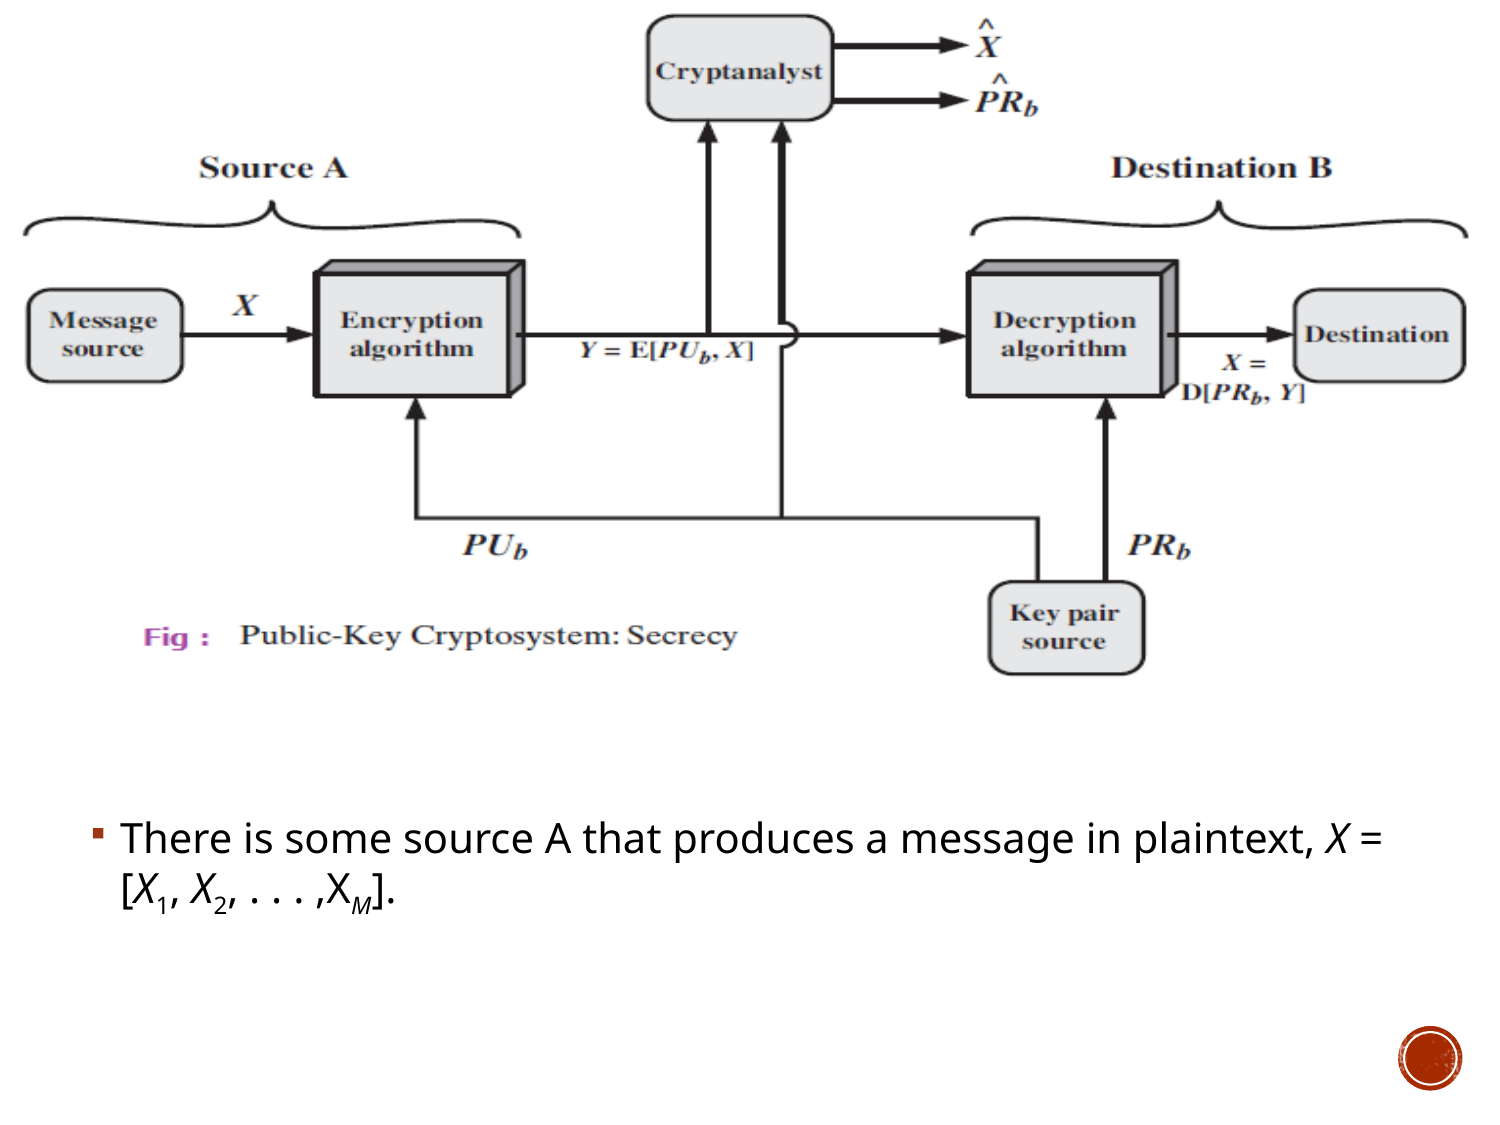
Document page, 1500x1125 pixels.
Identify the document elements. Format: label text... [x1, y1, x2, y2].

picture [0, 2, 1499, 691]
list There is some source A that produces a message in plaintext, X = [X1, X2, . . . ,XM]. [75, 810, 1425, 1038]
